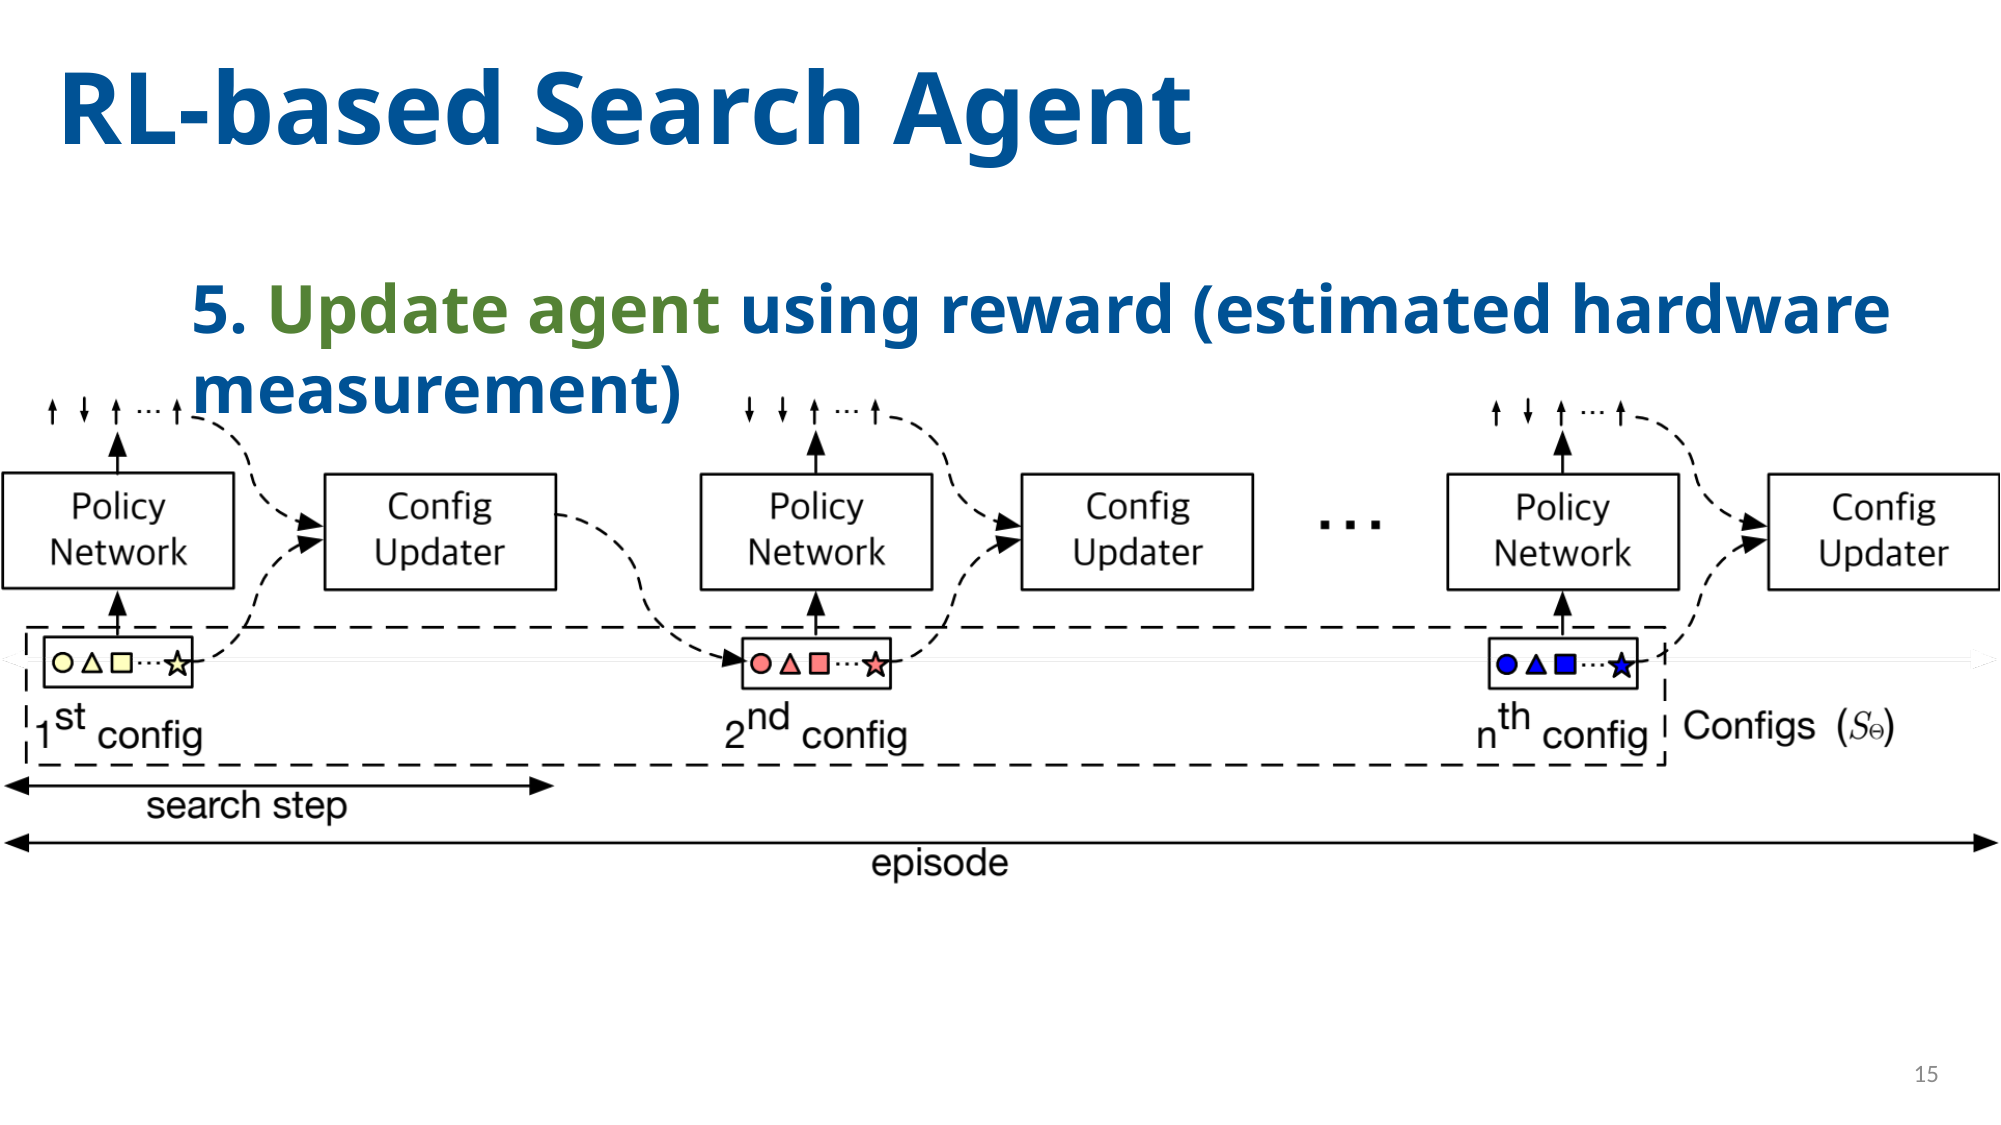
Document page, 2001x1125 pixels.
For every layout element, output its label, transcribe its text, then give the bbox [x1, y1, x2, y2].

picture [0, 363, 2000, 891]
text_box RL-based Search Agent [41, 50, 1934, 195]
slide_number 14 [1504, 1042, 1955, 1103]
text_box 5. Update agent using reward (estimated hardware measurement) [185, 261, 2000, 363]
